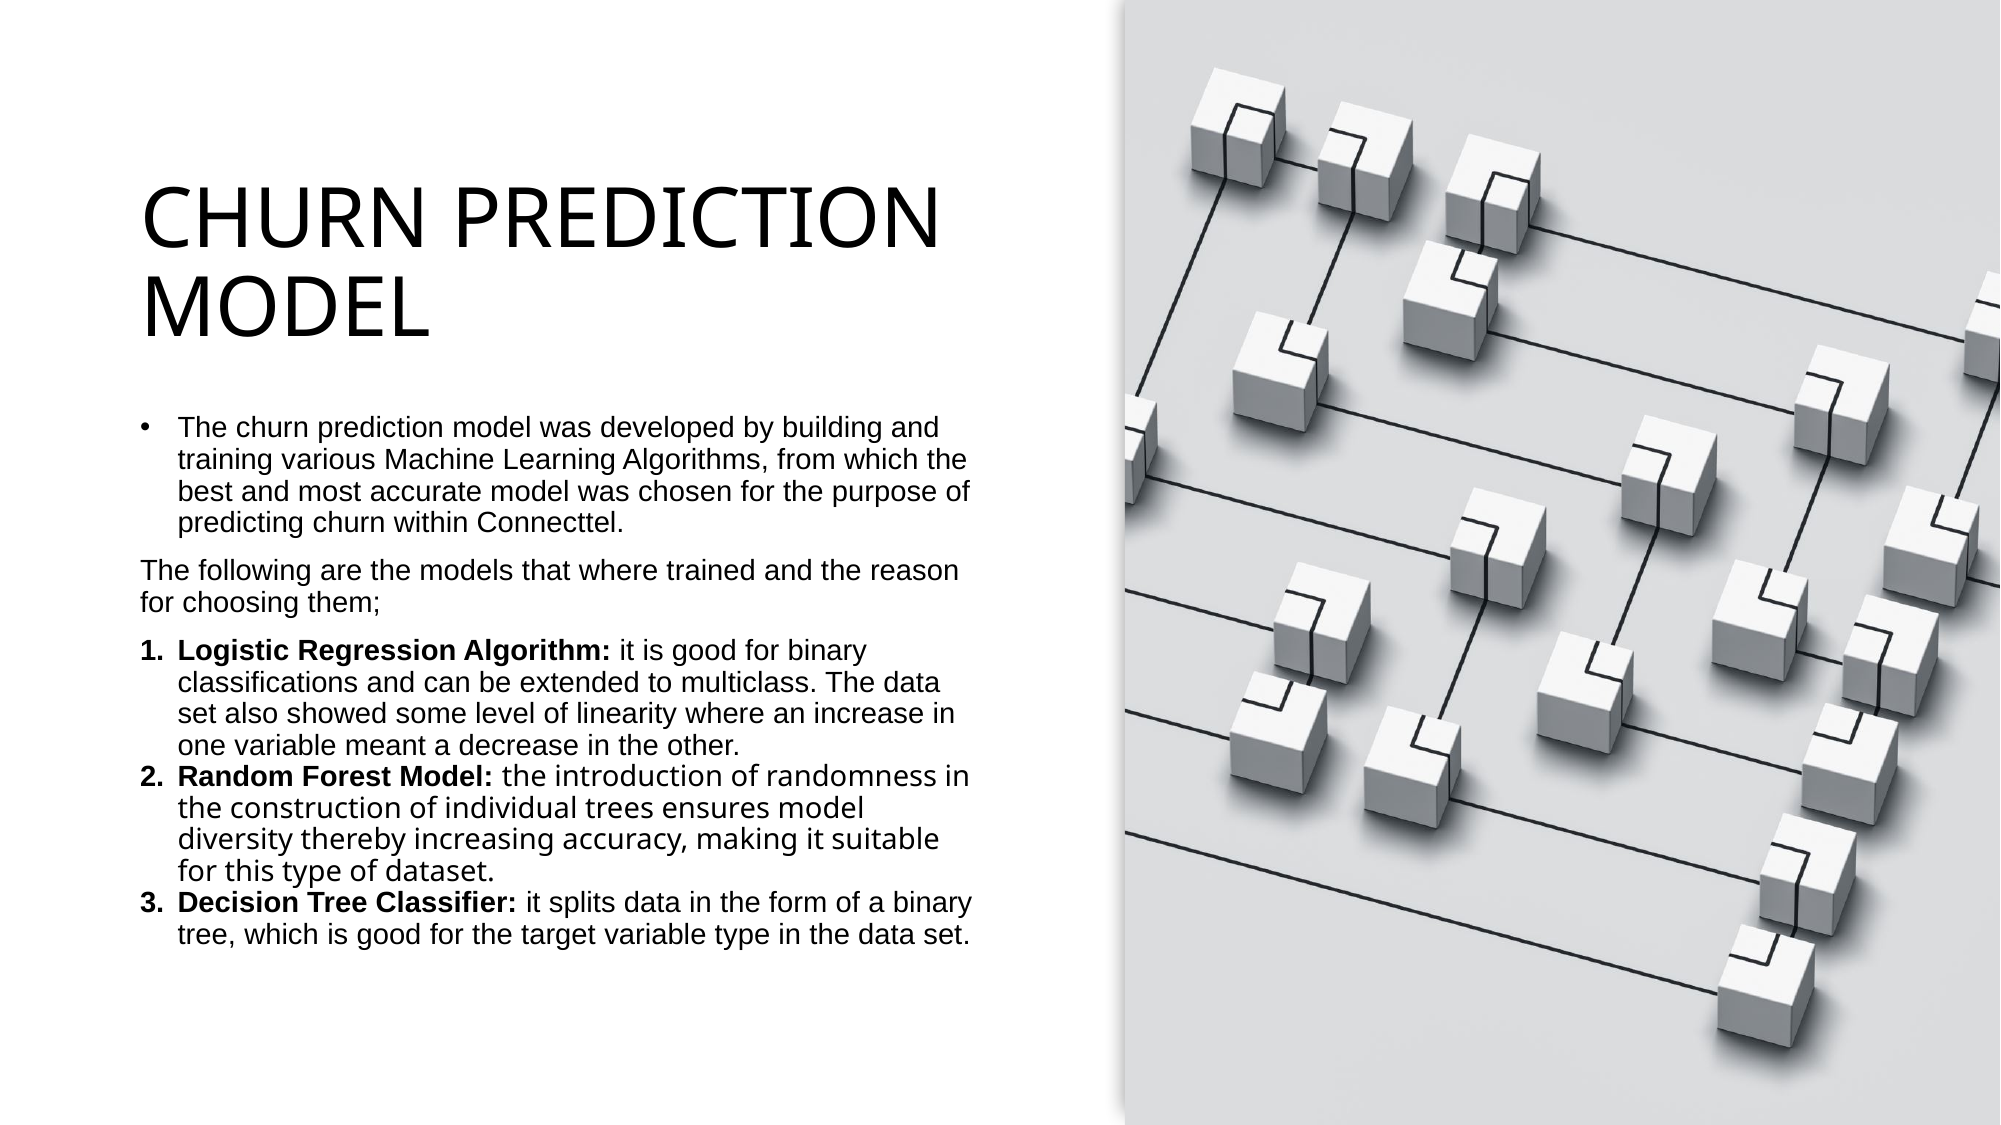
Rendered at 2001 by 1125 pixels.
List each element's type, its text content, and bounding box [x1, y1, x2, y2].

text_box [0, 0, 1124, 1125]
list The churn prediction model was developed by building and training various Machine Learning Algorithms, from which the best and most accurate model was chosen for the purpose of predicting churn within Connecttel. The following are the models that where trained and the reason for choosing them; Logistic Regression Algorithm: it is good for binary classifications and can be extended to multiclass. The data set also showed some level of linearity where an increase in one variable meant a decrease in the other. Random Forest Model: the introduction of randomness in the construction of individual trees ensures model diversity thereby increasing accuracy, making it suitable for this type of dataset. Decision Tree Classifier: it splits data in the form of a binary tree, which is good for the target variable type in the data set. [124, 405, 1000, 1024]
picture [1124, 0, 2000, 1125]
title CHURN PREDICTION MODEL [124, 125, 1000, 405]
